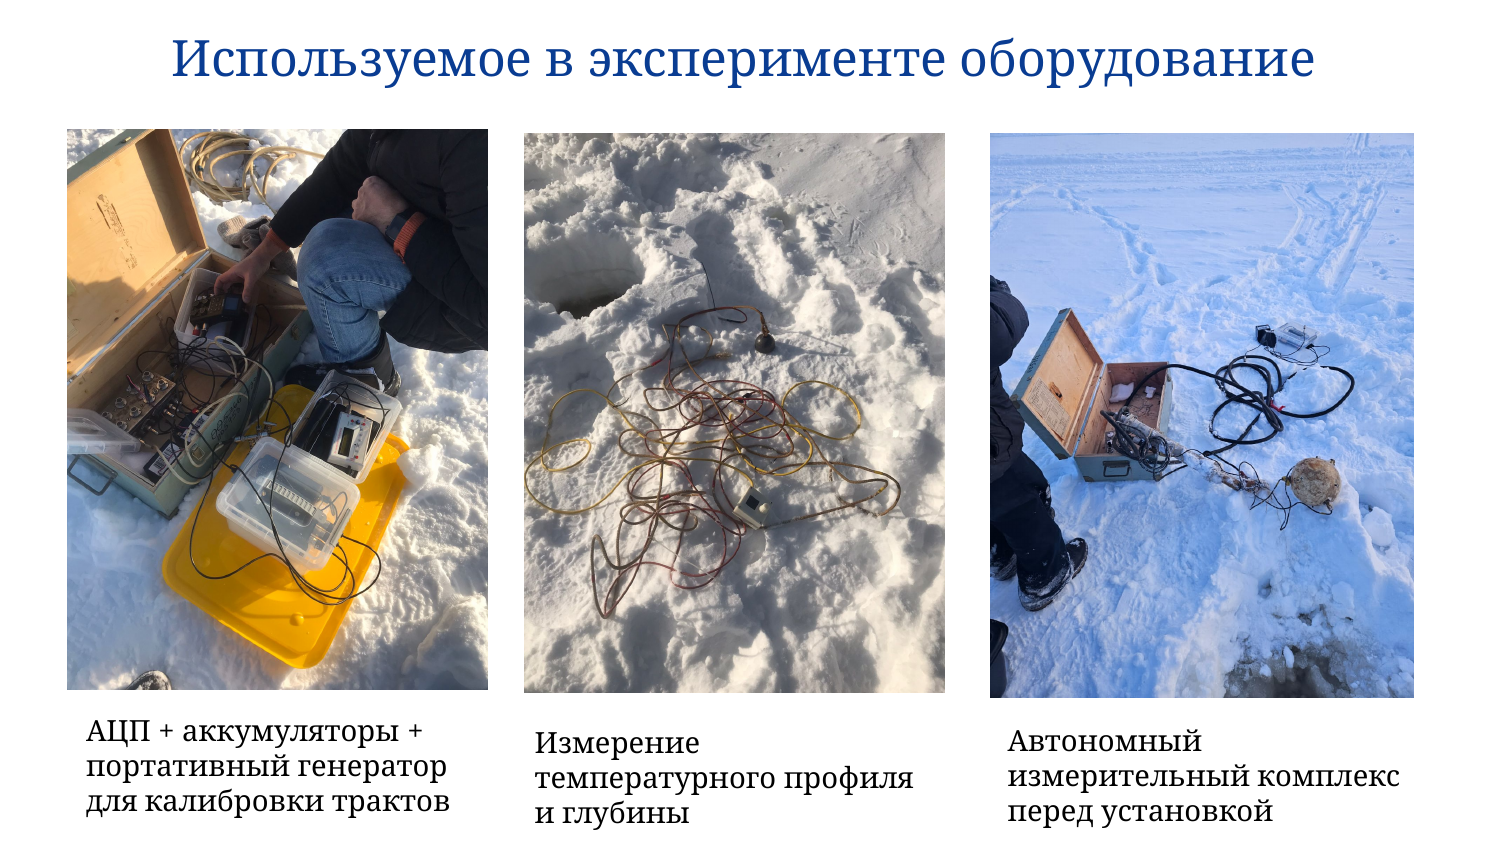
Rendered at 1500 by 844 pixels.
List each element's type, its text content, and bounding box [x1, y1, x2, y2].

text_box Автономный измерительный комплекс перед установкой [992, 714, 1427, 835]
picture [524, 133, 945, 694]
text_box Измерение температурного профиля и глубины [519, 716, 952, 837]
text_box АЦП + аккумуляторы + портативный генератор для калибровки трактов [71, 704, 474, 825]
picture [67, 129, 488, 690]
picture [989, 133, 1414, 698]
text_box Используемое в эксперименте оборудование [0, 19, 1500, 99]
